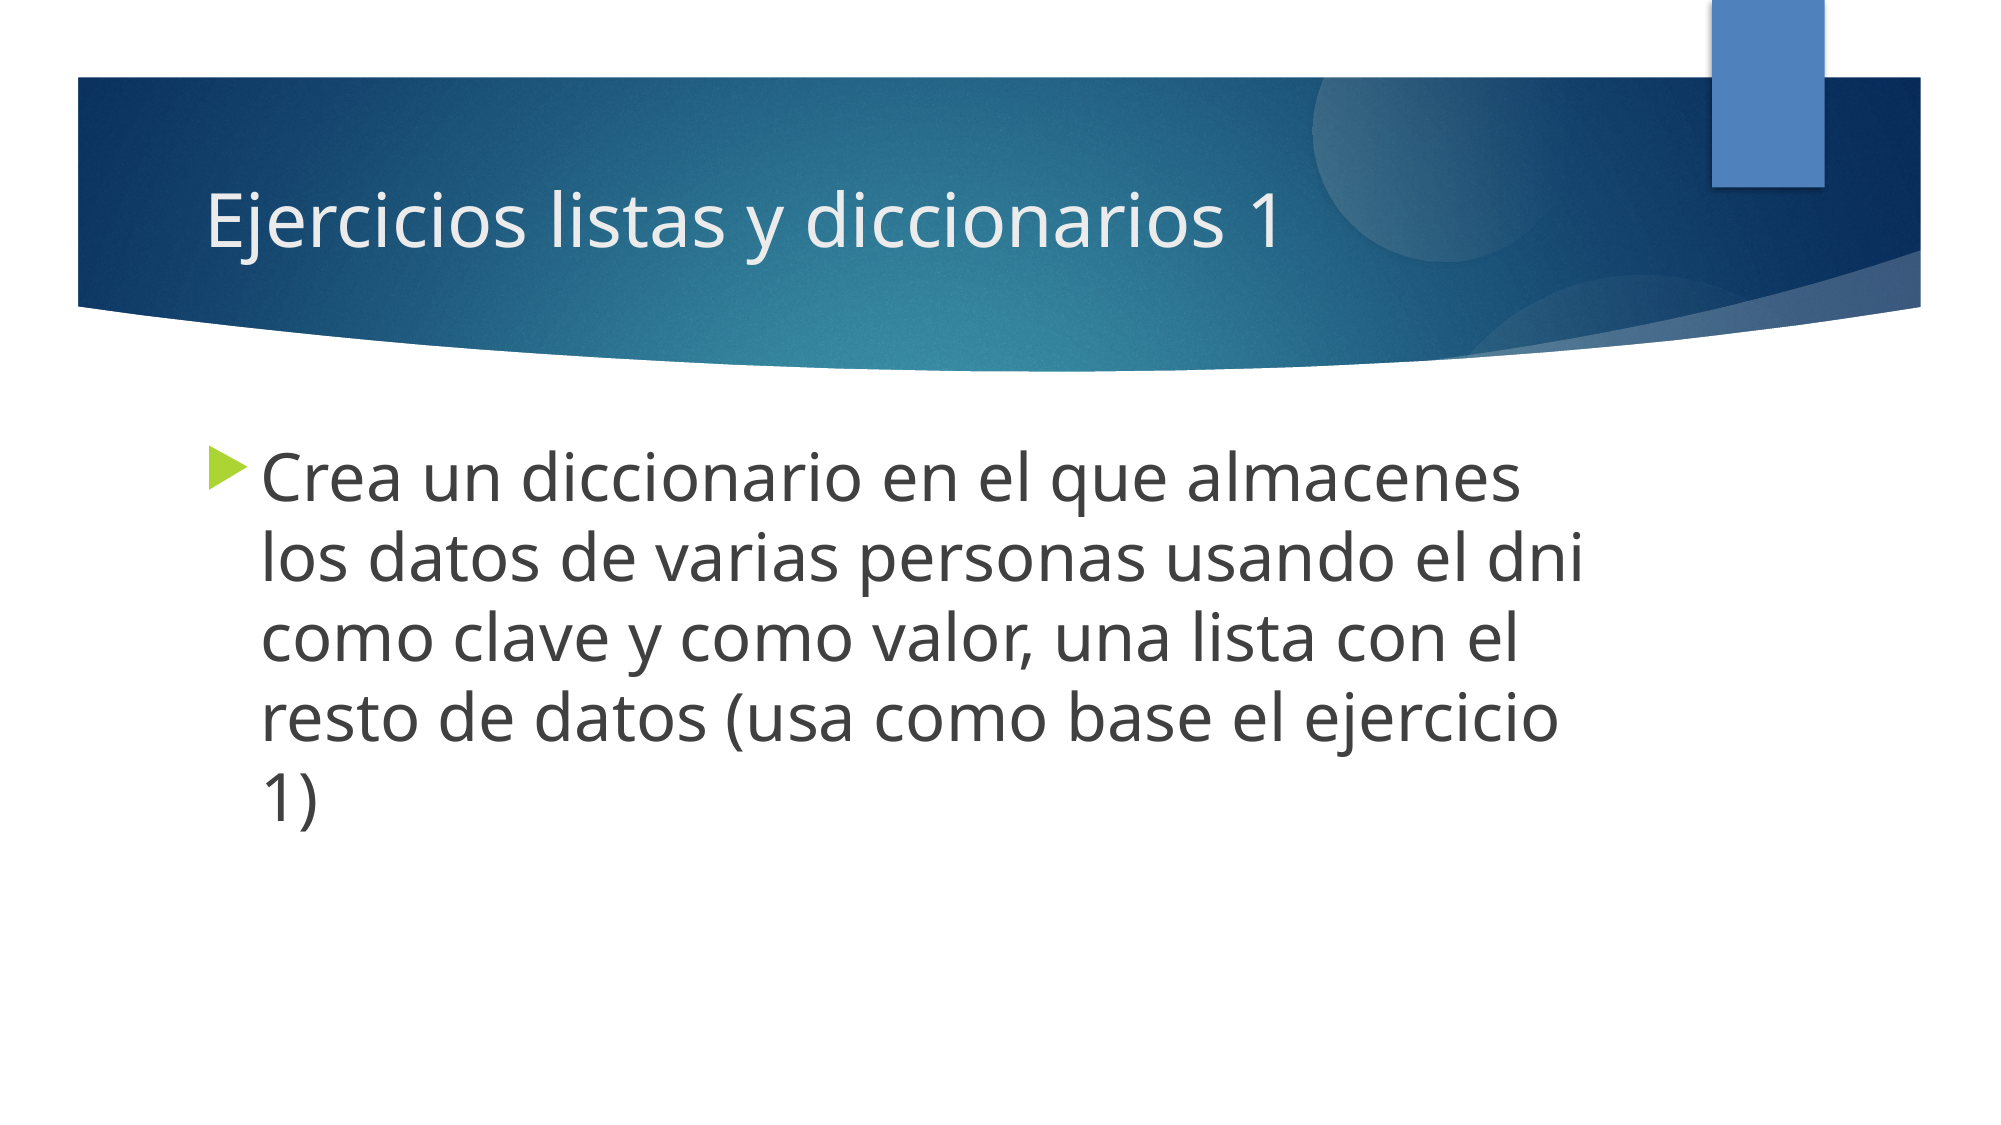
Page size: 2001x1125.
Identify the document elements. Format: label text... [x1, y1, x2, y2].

text_box Crea un diccionario en el que almacenes los datos de varias personas usando el dni como clave y como valor, una lista con el resto de datos (usa como base el ejercicio 1) [189, 427, 1627, 988]
text_box Ejercicios listas y diccionarios 1 [189, 159, 1627, 276]
picture [79, 78, 1920, 371]
